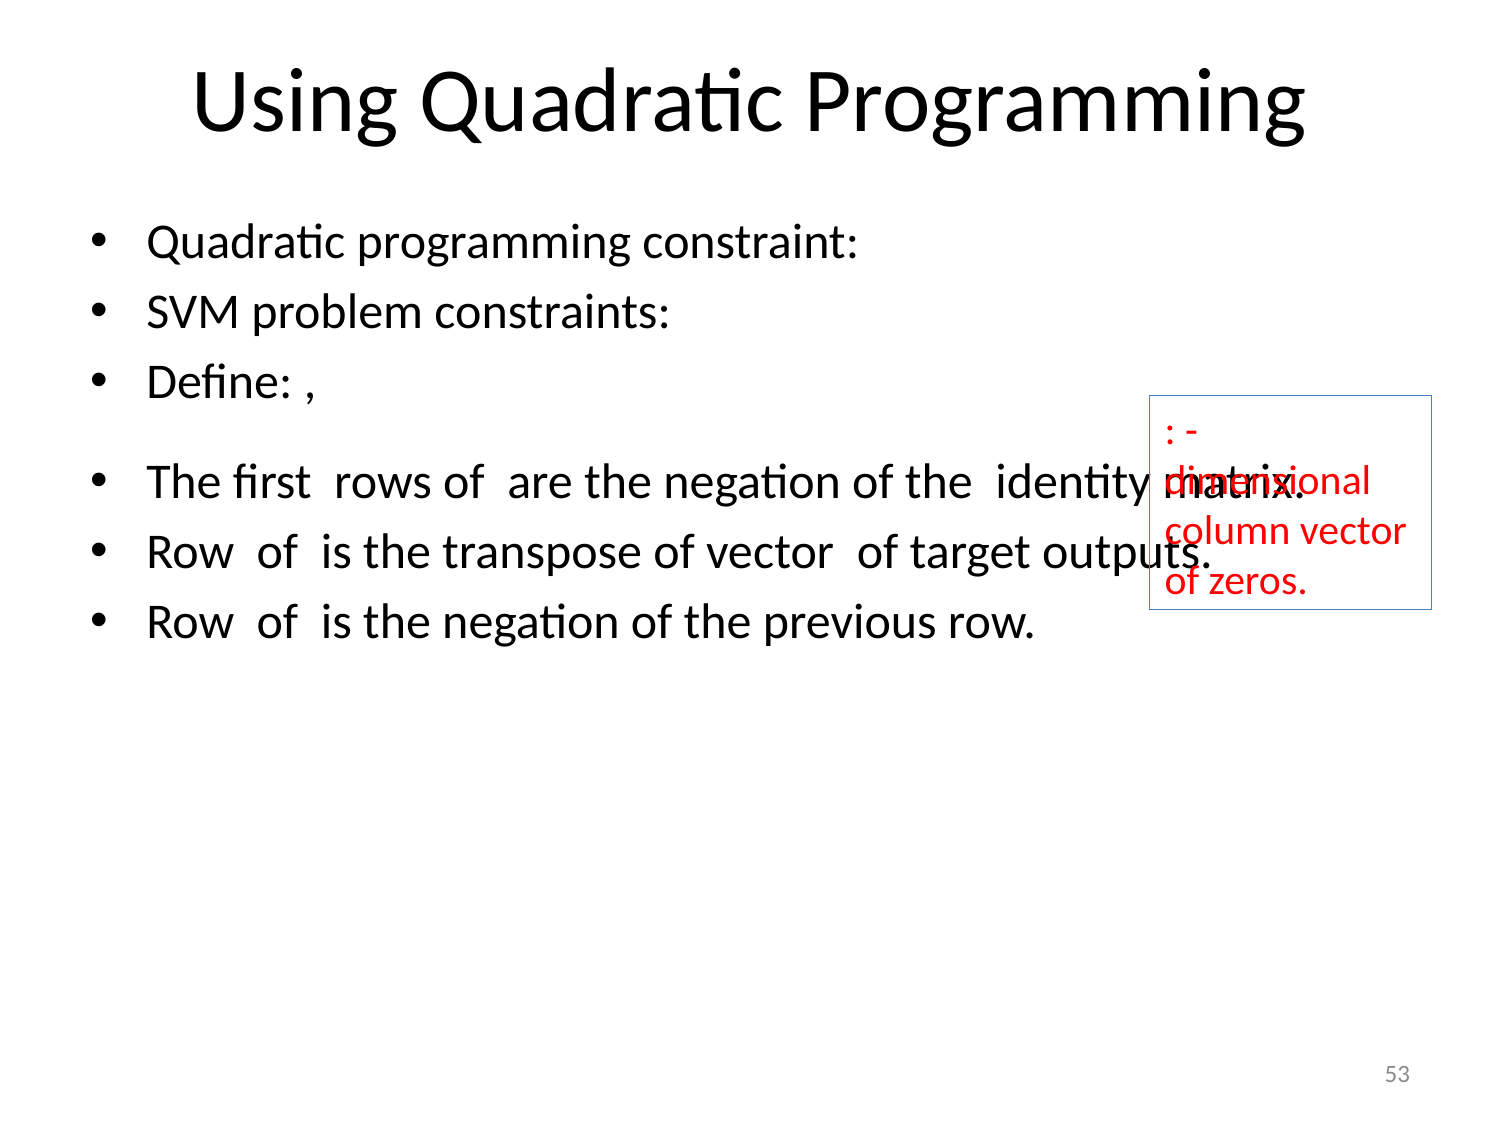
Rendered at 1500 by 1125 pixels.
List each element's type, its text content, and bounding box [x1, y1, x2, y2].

title Using Quadratic Programming [75, 24, 1425, 164]
slide_number 53 [1074, 1042, 1425, 1103]
